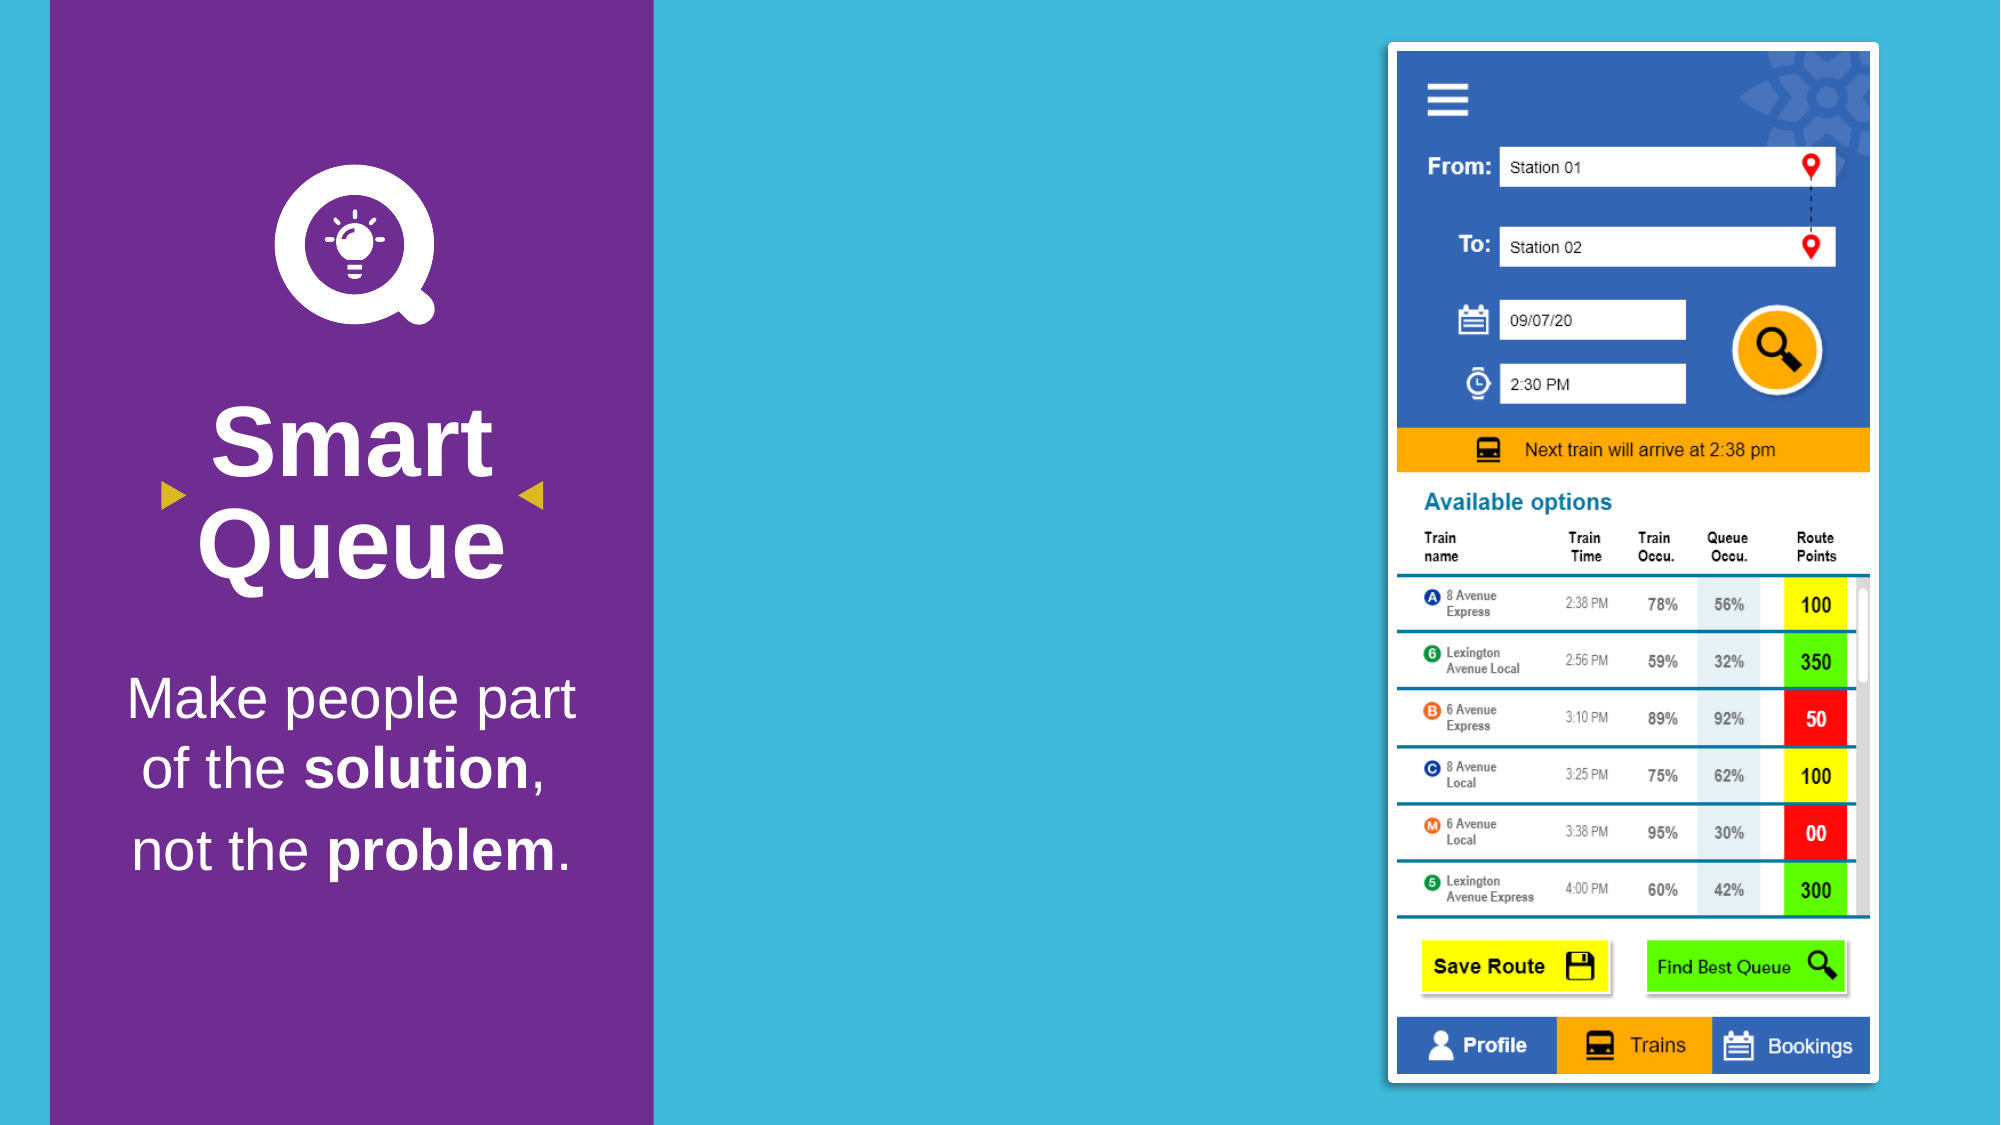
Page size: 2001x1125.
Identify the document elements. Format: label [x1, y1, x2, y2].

picture [1397, 51, 1870, 573]
text_box [49, 0, 654, 1125]
picture [1397, 578, 1870, 915]
picture [1397, 919, 1870, 1074]
